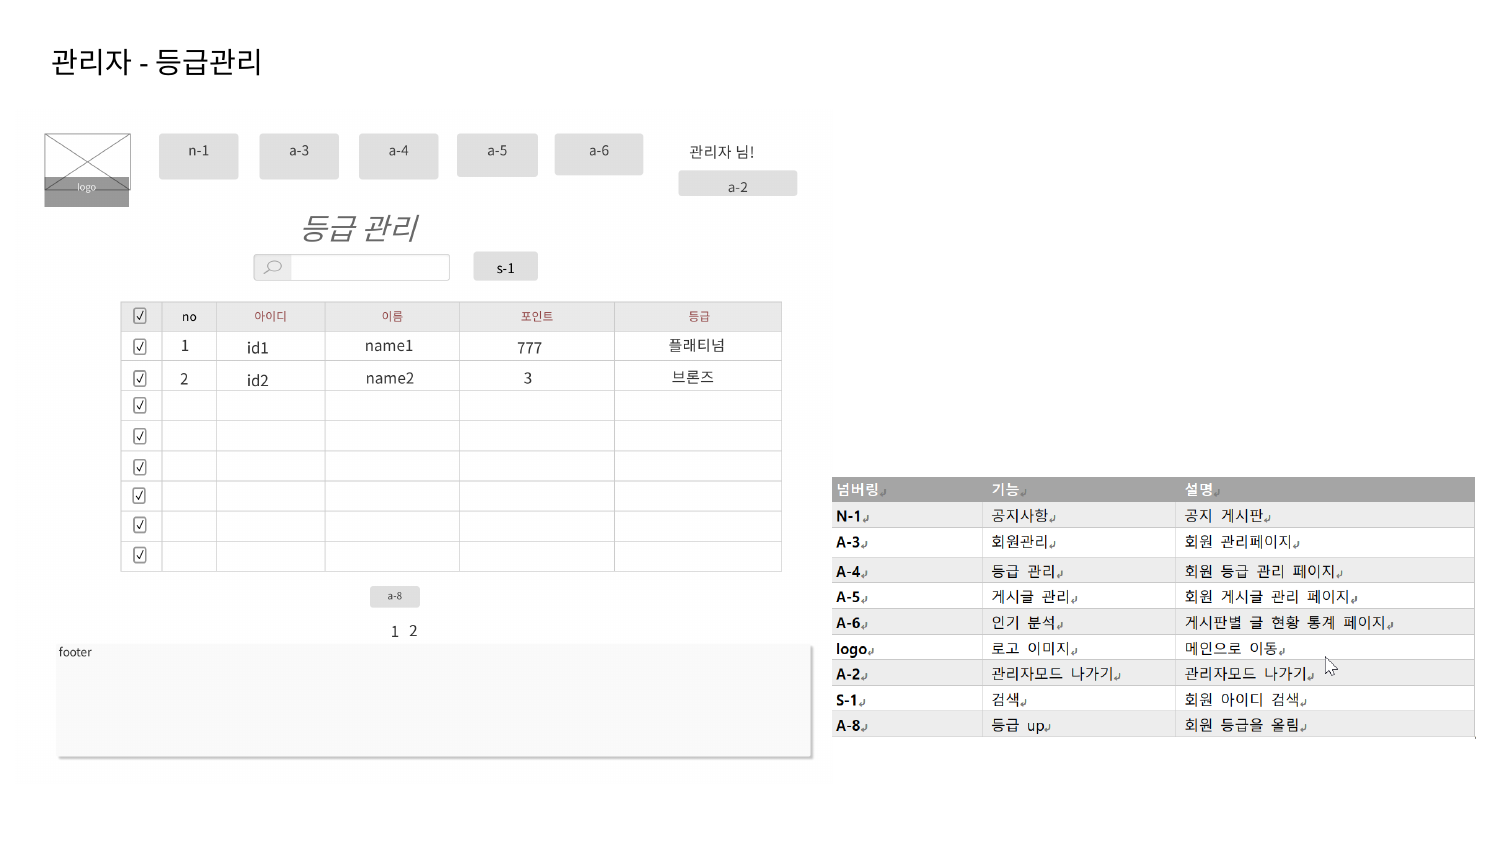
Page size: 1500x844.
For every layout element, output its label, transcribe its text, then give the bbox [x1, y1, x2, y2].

text_box 관리자-등급관리 [36, 29, 1240, 95]
picture [15, 109, 1476, 784]
